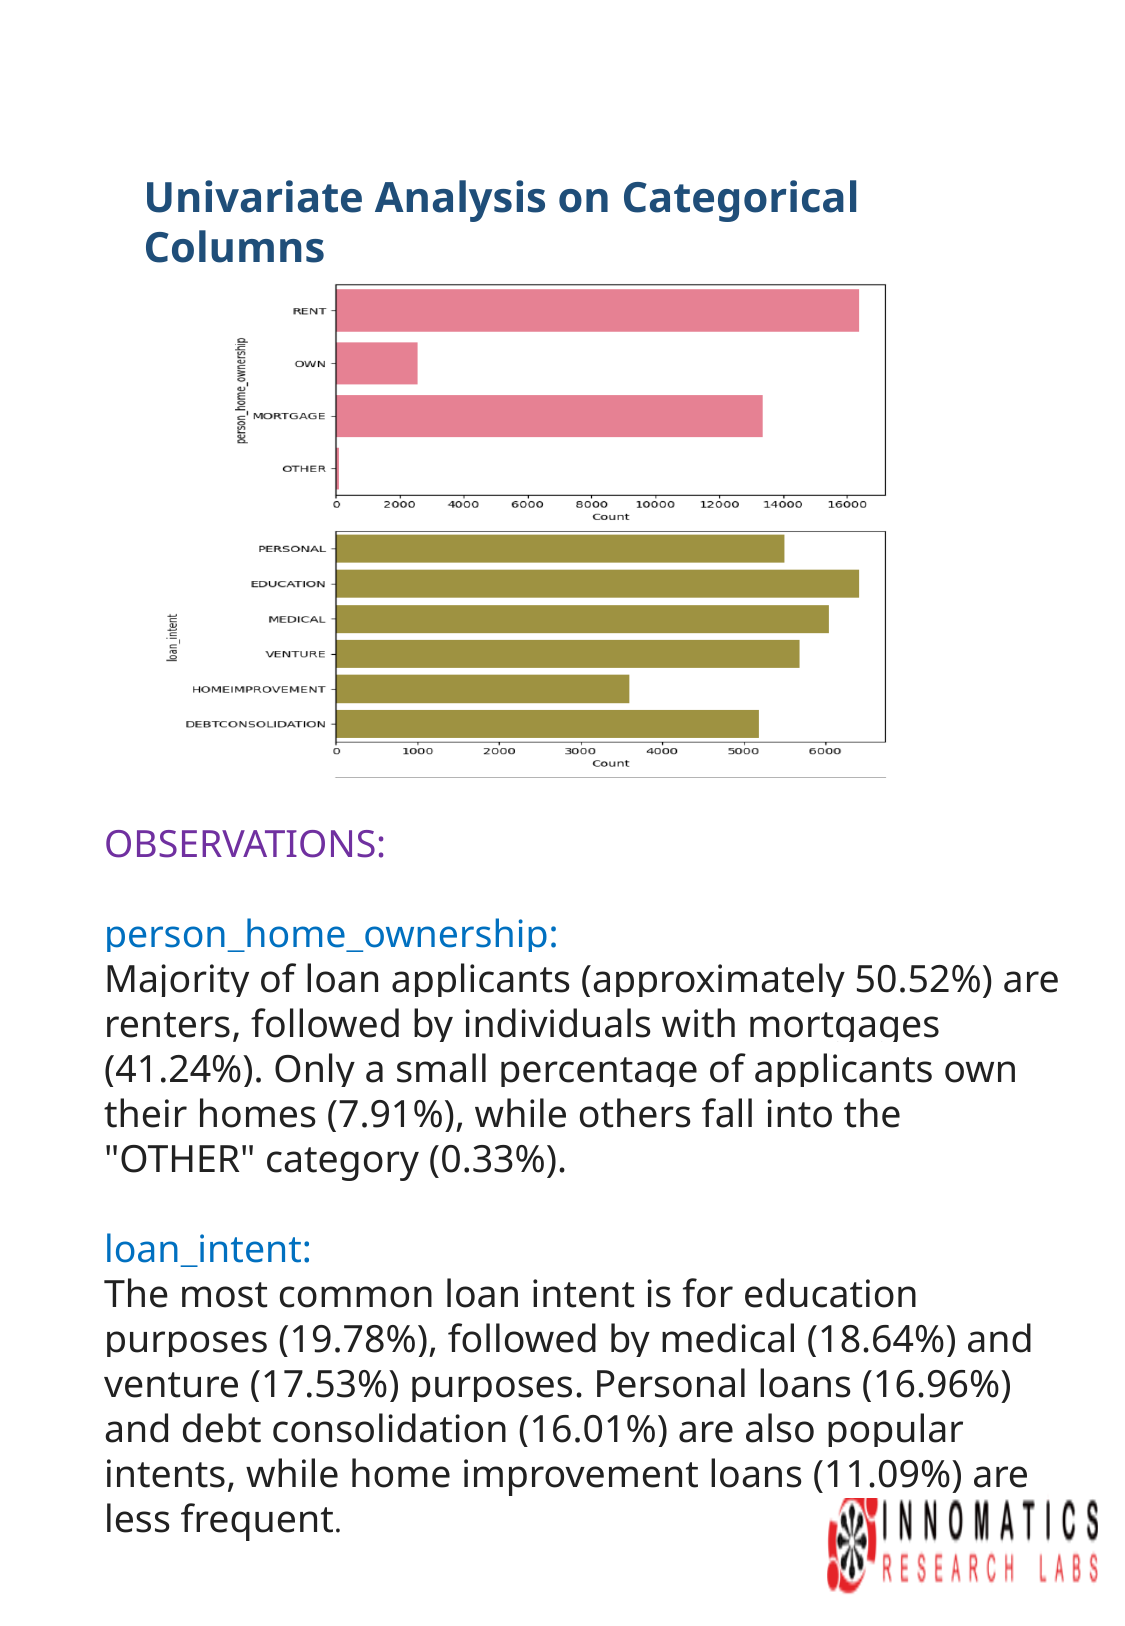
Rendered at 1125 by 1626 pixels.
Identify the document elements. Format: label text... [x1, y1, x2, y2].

text_box OBSERVATIONS: person_home_ownership: Majority of loan applicants (approximately 50.52%) are renters, followed by individuals with mortgages (41.24%). Only a small percentage of applicants own their homes (7.91%), while others fall into the "OTHER" category (0.33%). loan_intent: The most common loan intent is for education purposes (19.78%), followed by medical (18.64%) and venture (17.53%) purposes. Personal loans (16.96%) and debt consolidation (16.01%) are also popular intents, while home improvement loans (11.09%) are less frequent. [89, 812, 1077, 1548]
picture [152, 279, 911, 778]
picture [813, 1465, 1111, 1625]
text_box Univariate Analysis on Categorical Columns [128, 163, 1043, 313]
